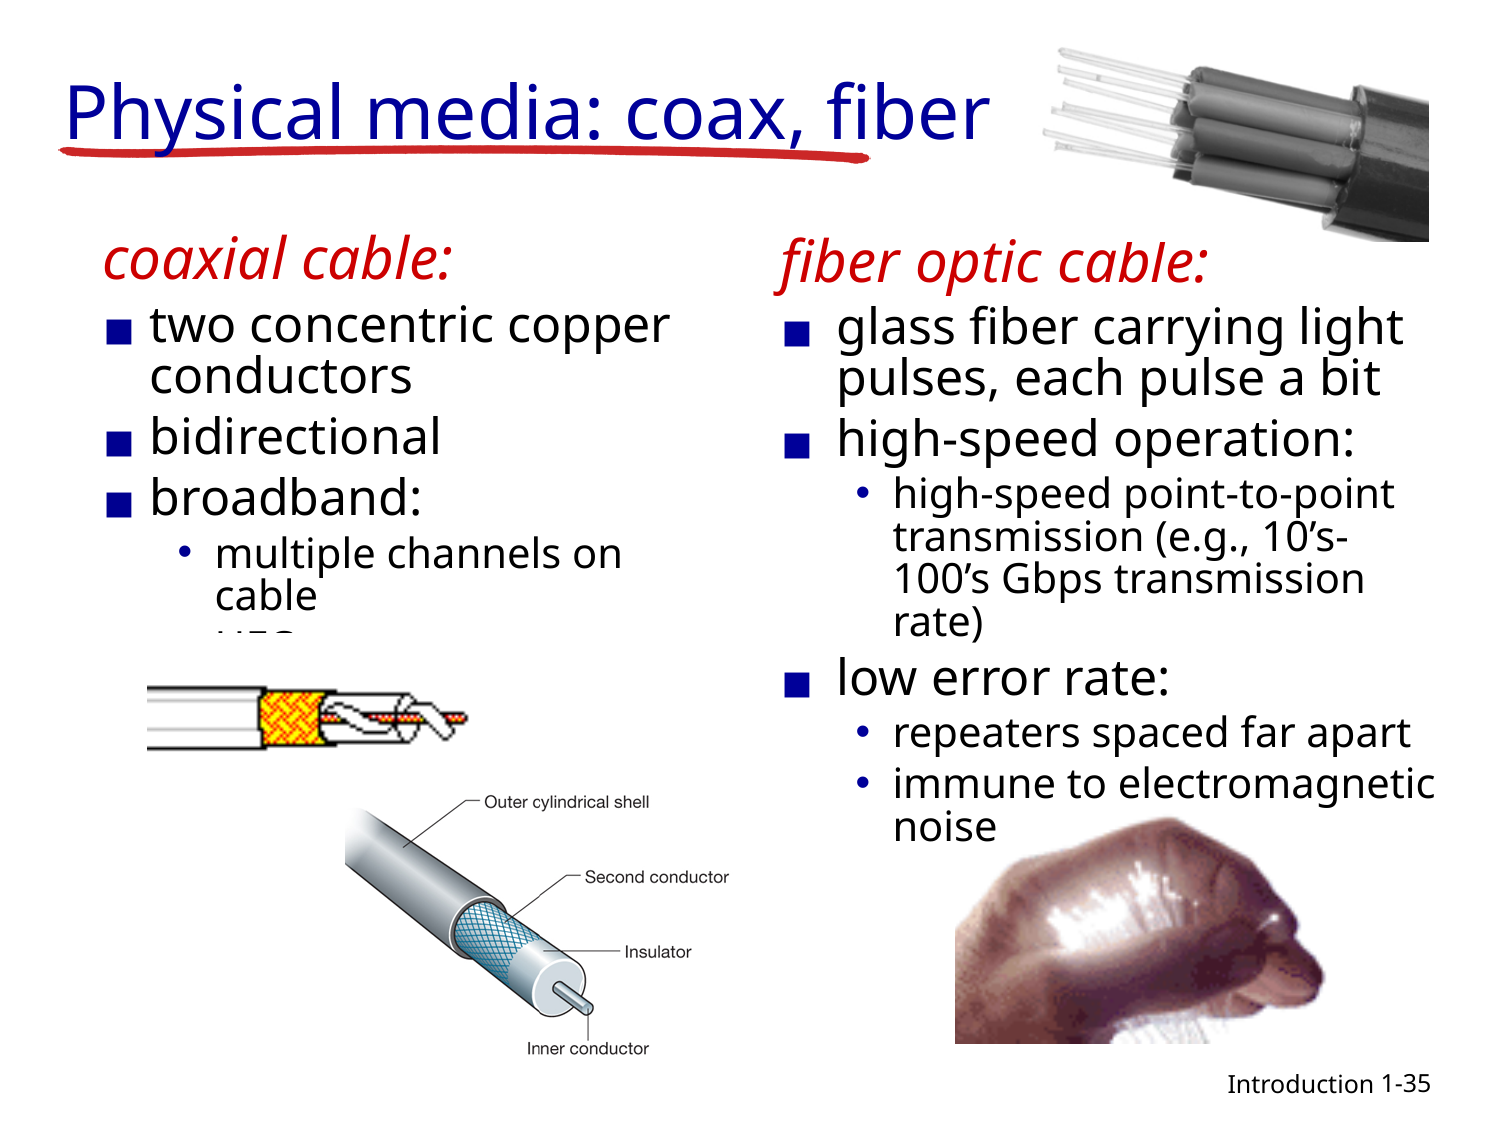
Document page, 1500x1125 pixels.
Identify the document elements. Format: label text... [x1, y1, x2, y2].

picture [147, 633, 736, 1061]
text_box fiber optic cable: glass fiber carrying light pulses, each pulse a bit high-speed operation: high-speed point-to-point transmission (e.g., 10’s-100’s Gbps transmission rate) low error rate: repeaters spaced far apart immune to electromagnetic noise [765, 216, 1460, 781]
list coaxial cable: two concentric copper conductors bidirectional broadband: multiple channels on cable HFC [87, 224, 738, 935]
picture [54, 140, 881, 170]
picture [1038, 35, 1429, 242]
footer Introduction [914, 1060, 1390, 1108]
picture [954, 803, 1345, 1044]
title Physical media: coax, fiber [48, 37, 1034, 182]
slide_number 1-35 [1365, 1060, 1477, 1106]
